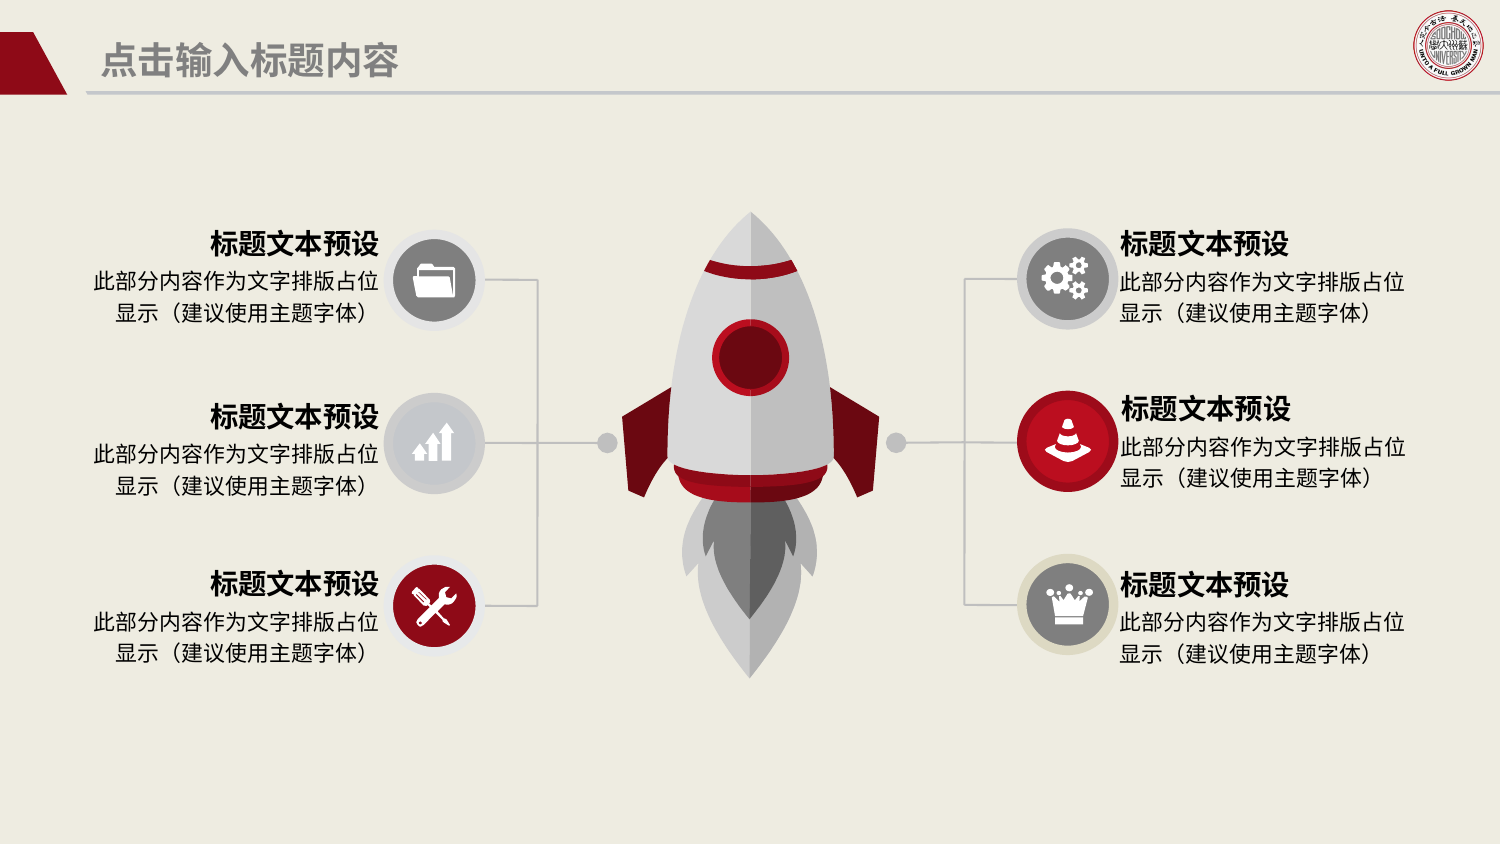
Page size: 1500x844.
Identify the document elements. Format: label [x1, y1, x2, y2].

text_box [621, 211, 880, 679]
text_box [1120, 390, 1413, 492]
text_box [87, 566, 380, 668]
text_box [87, 399, 380, 500]
text_box [87, 225, 380, 327]
text_box [0, 10, 1500, 95]
text_box [1119, 566, 1412, 668]
text_box [388, 234, 608, 652]
text_box [895, 232, 1114, 651]
text_box [1119, 225, 1412, 327]
